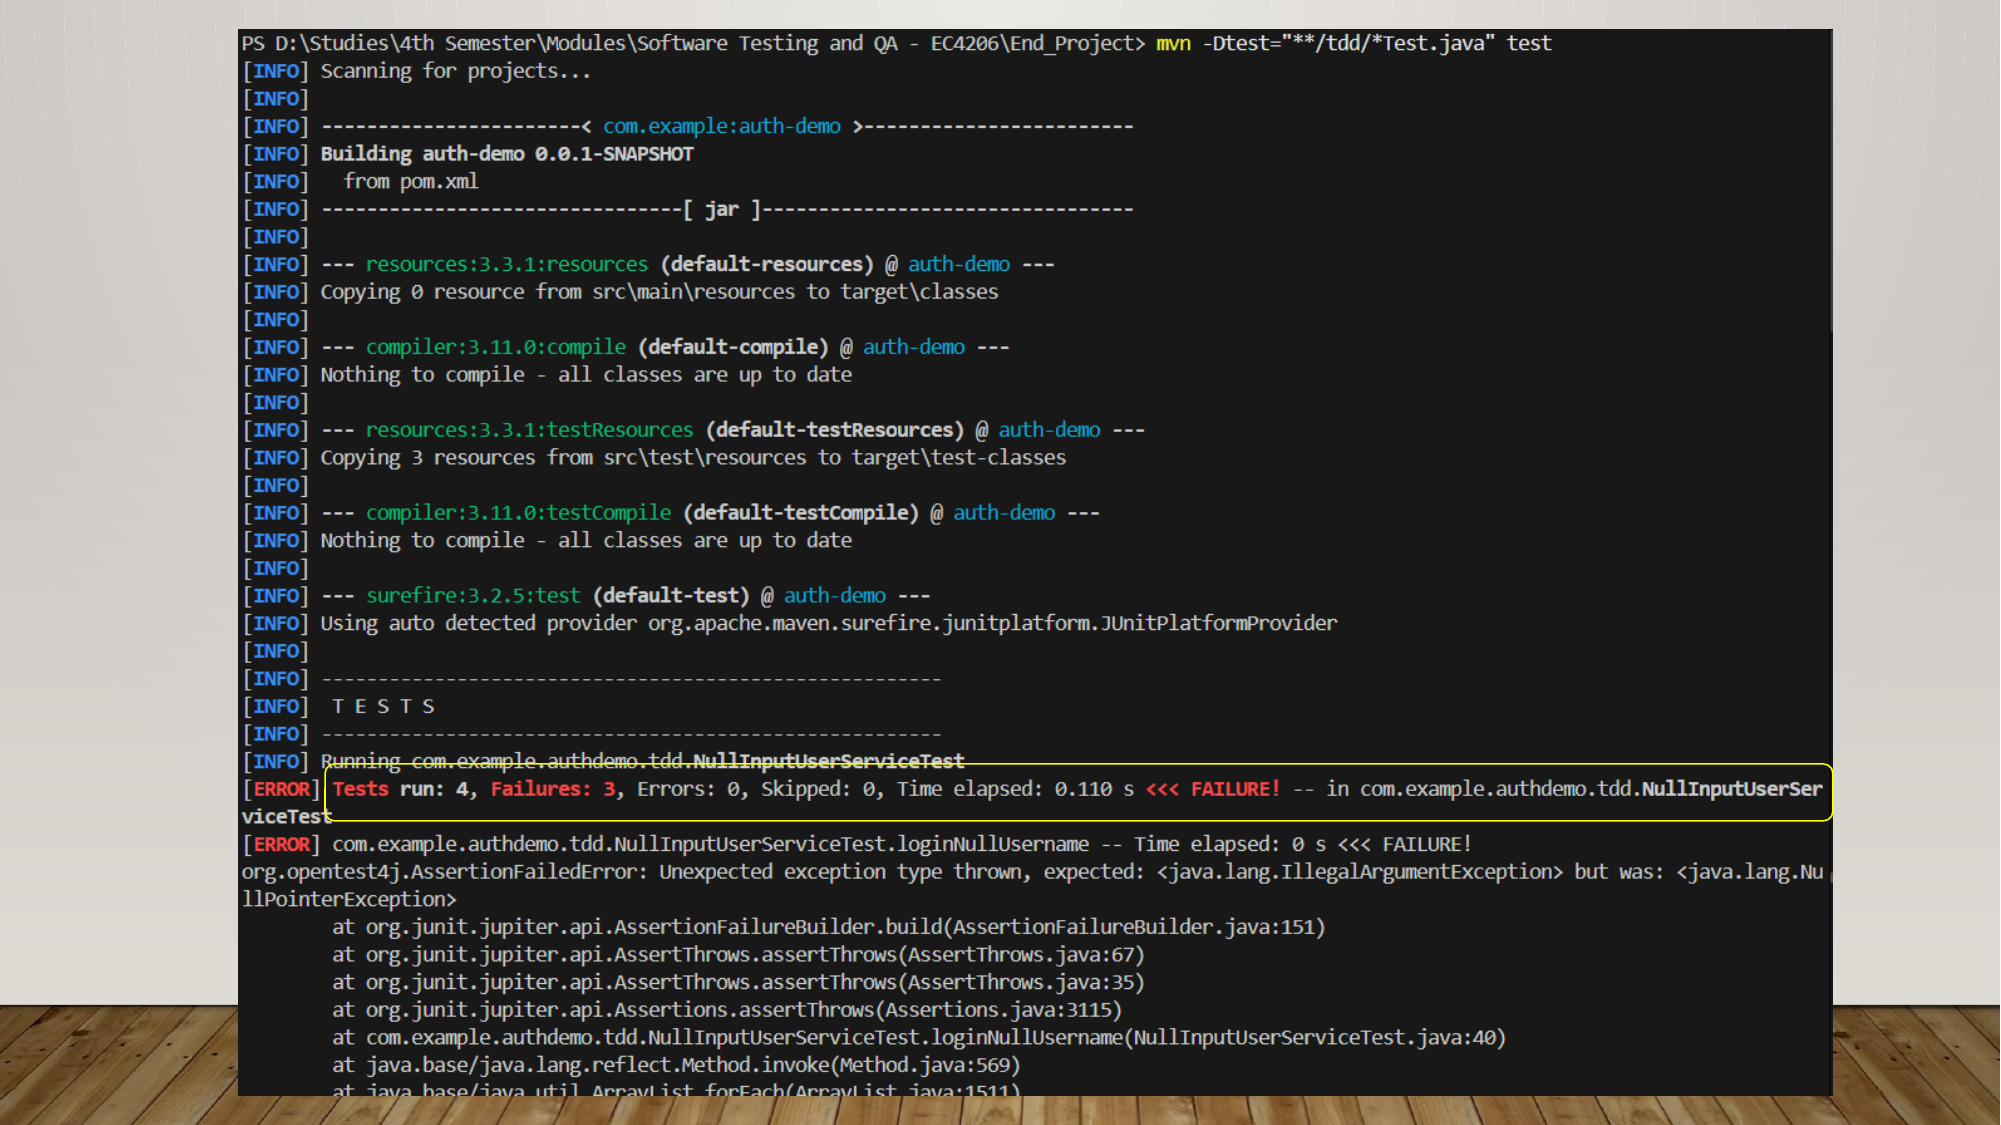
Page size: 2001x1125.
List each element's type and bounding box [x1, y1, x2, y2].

picture [0, 1005, 2000, 1125]
list [237, 28, 1834, 1097]
